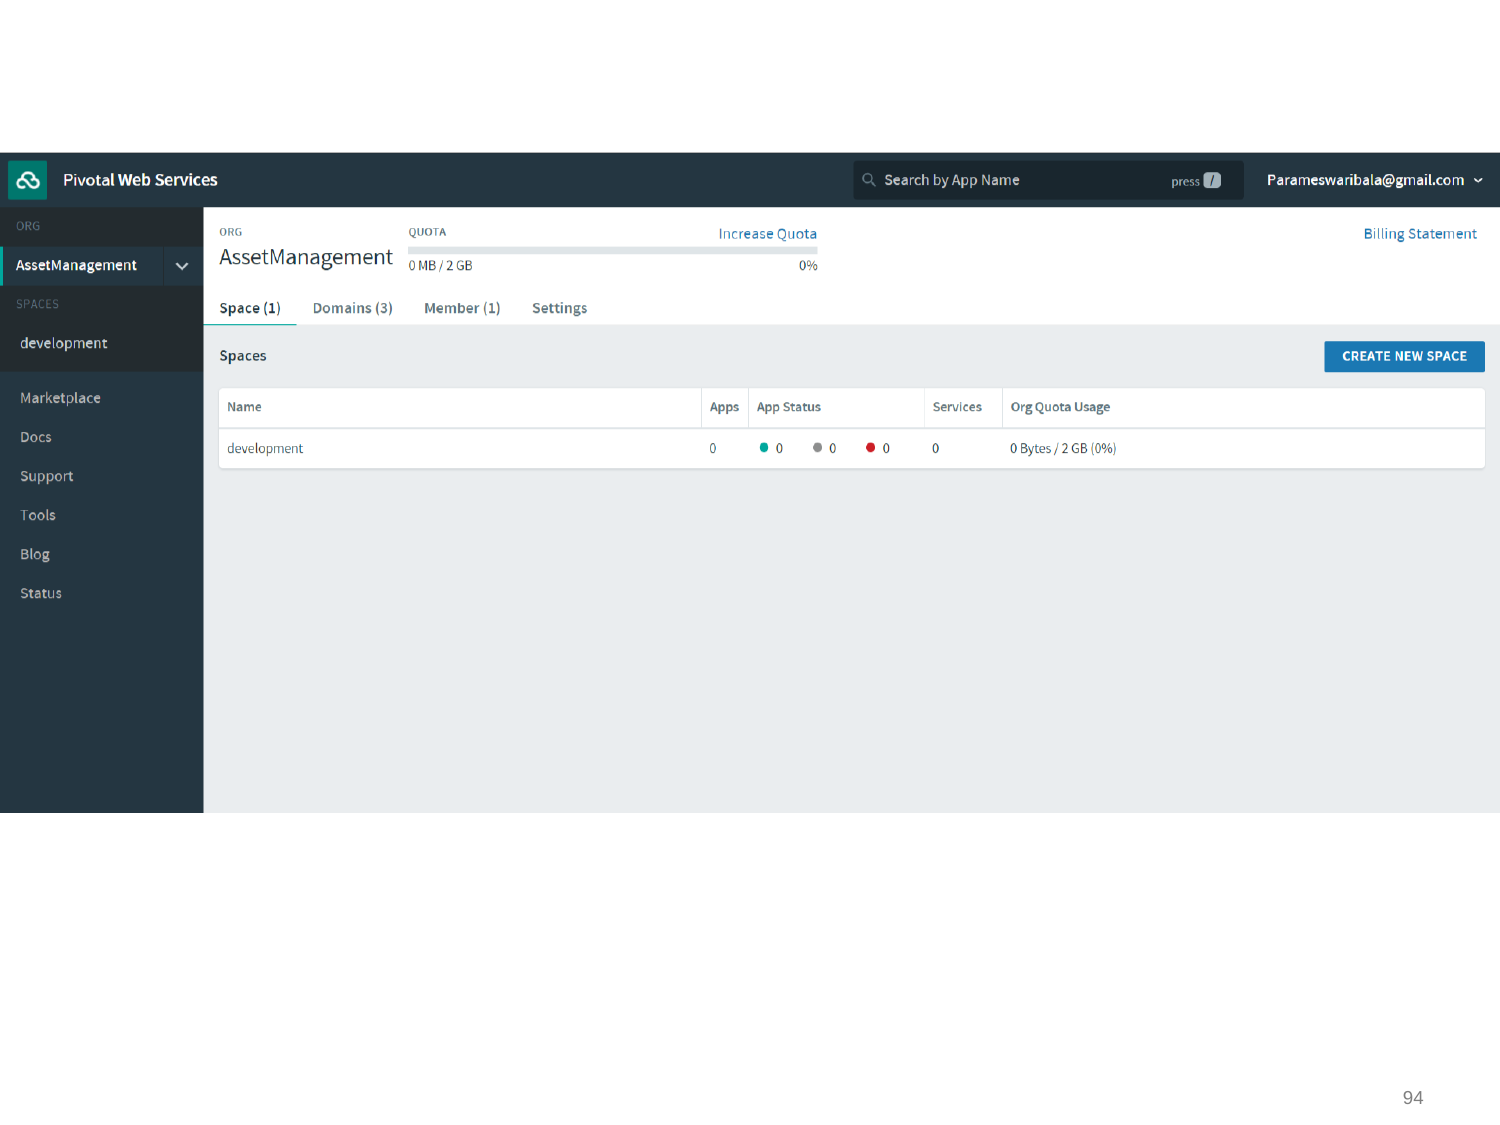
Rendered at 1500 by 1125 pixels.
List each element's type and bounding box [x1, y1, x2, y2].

picture [0, 149, 1500, 813]
